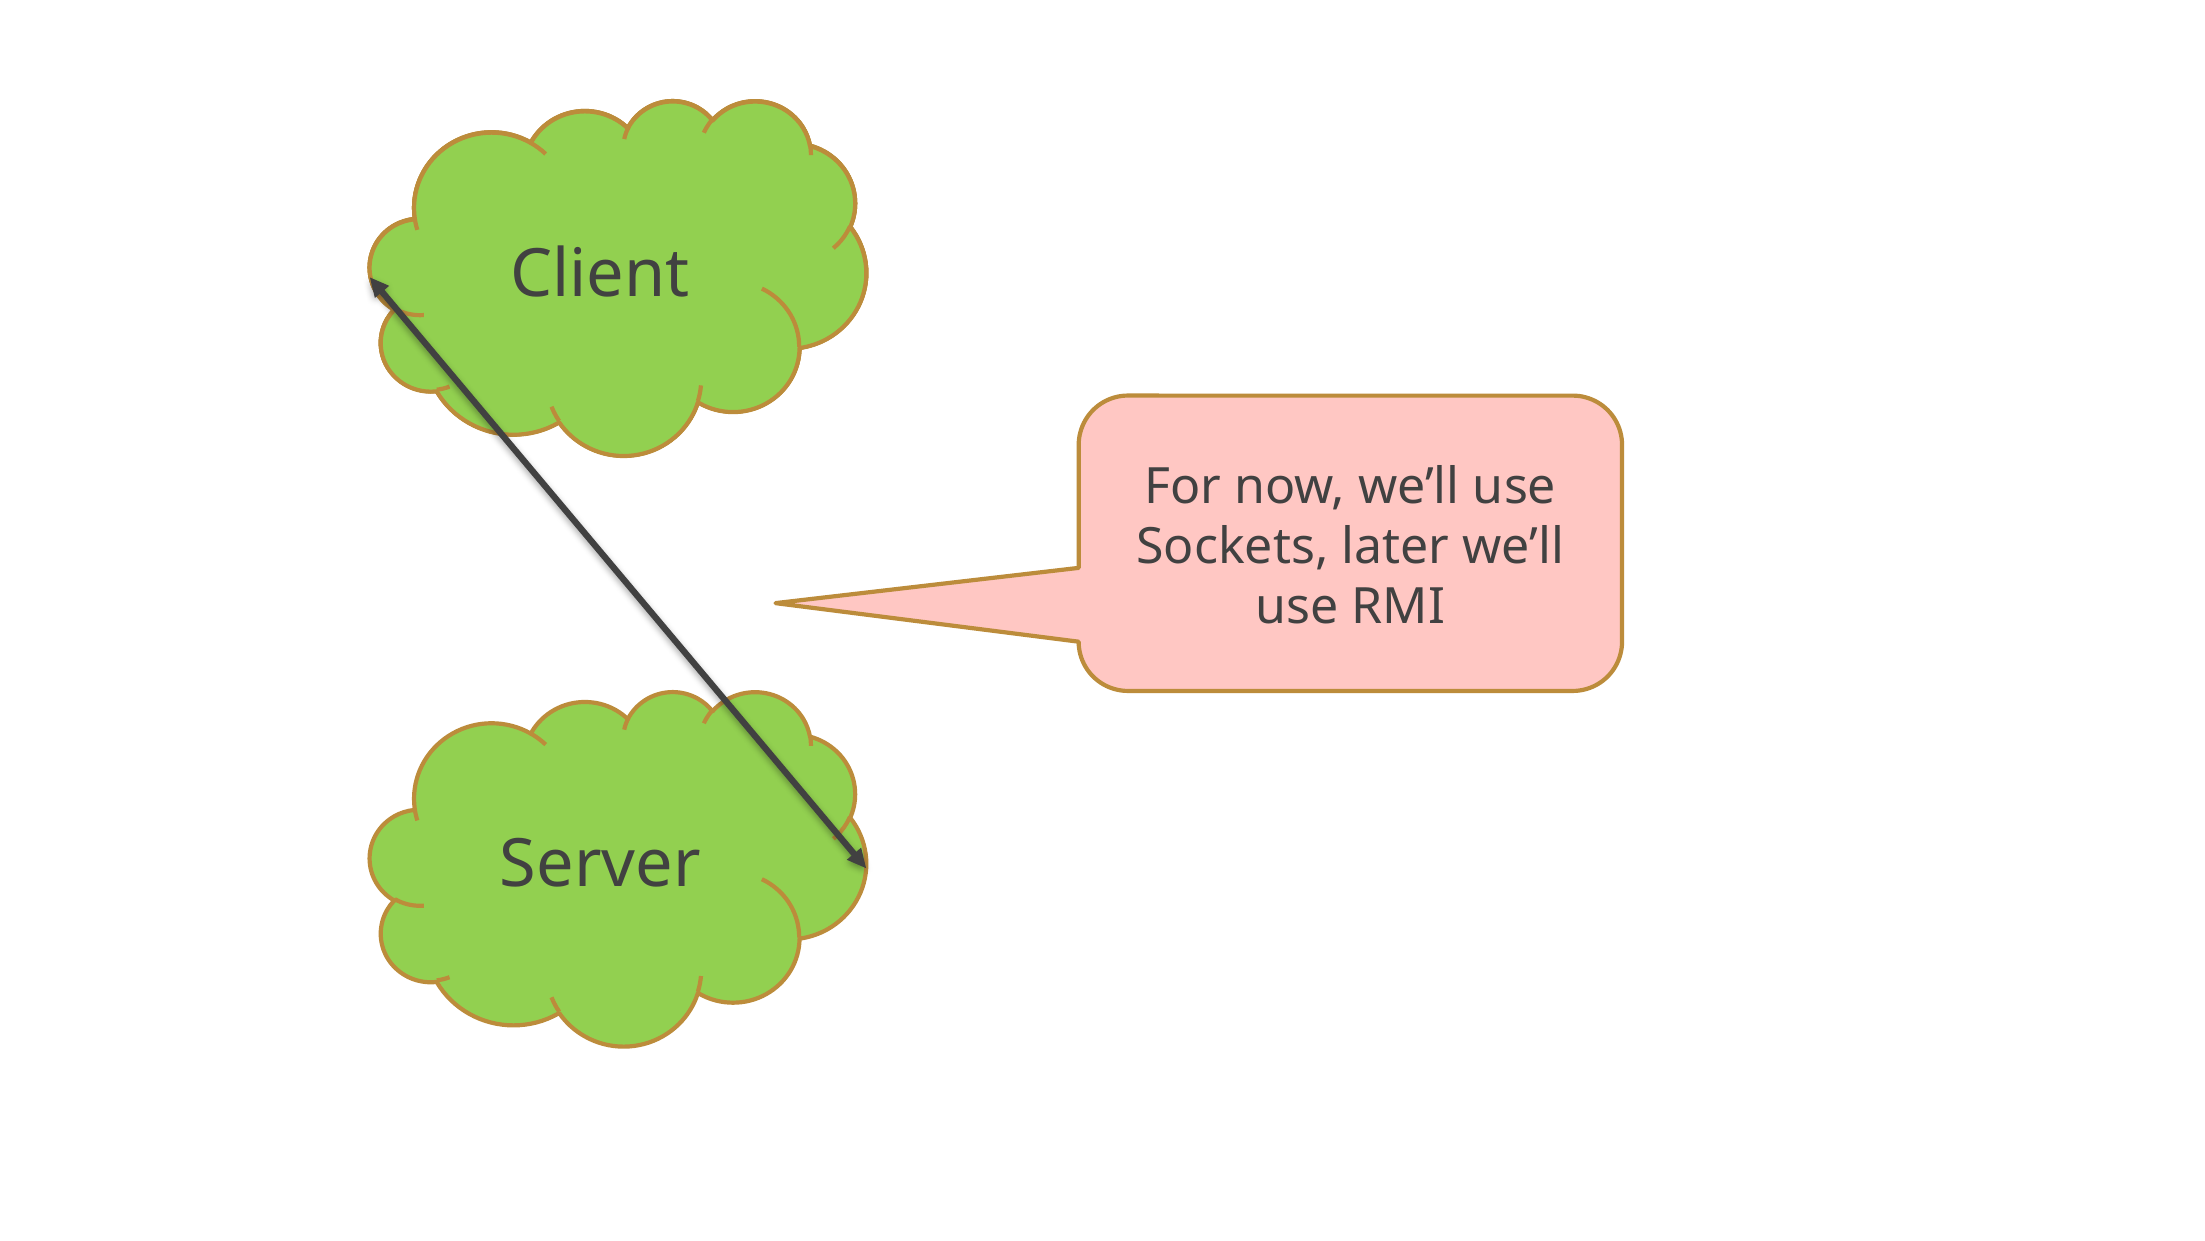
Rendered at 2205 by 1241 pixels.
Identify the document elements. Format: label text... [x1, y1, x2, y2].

text_box Server [367, 689, 869, 1049]
text_box Client [367, 99, 869, 459]
text_box For now, we’ll use Sockets, later we’ll use RMI [773, 393, 1625, 694]
